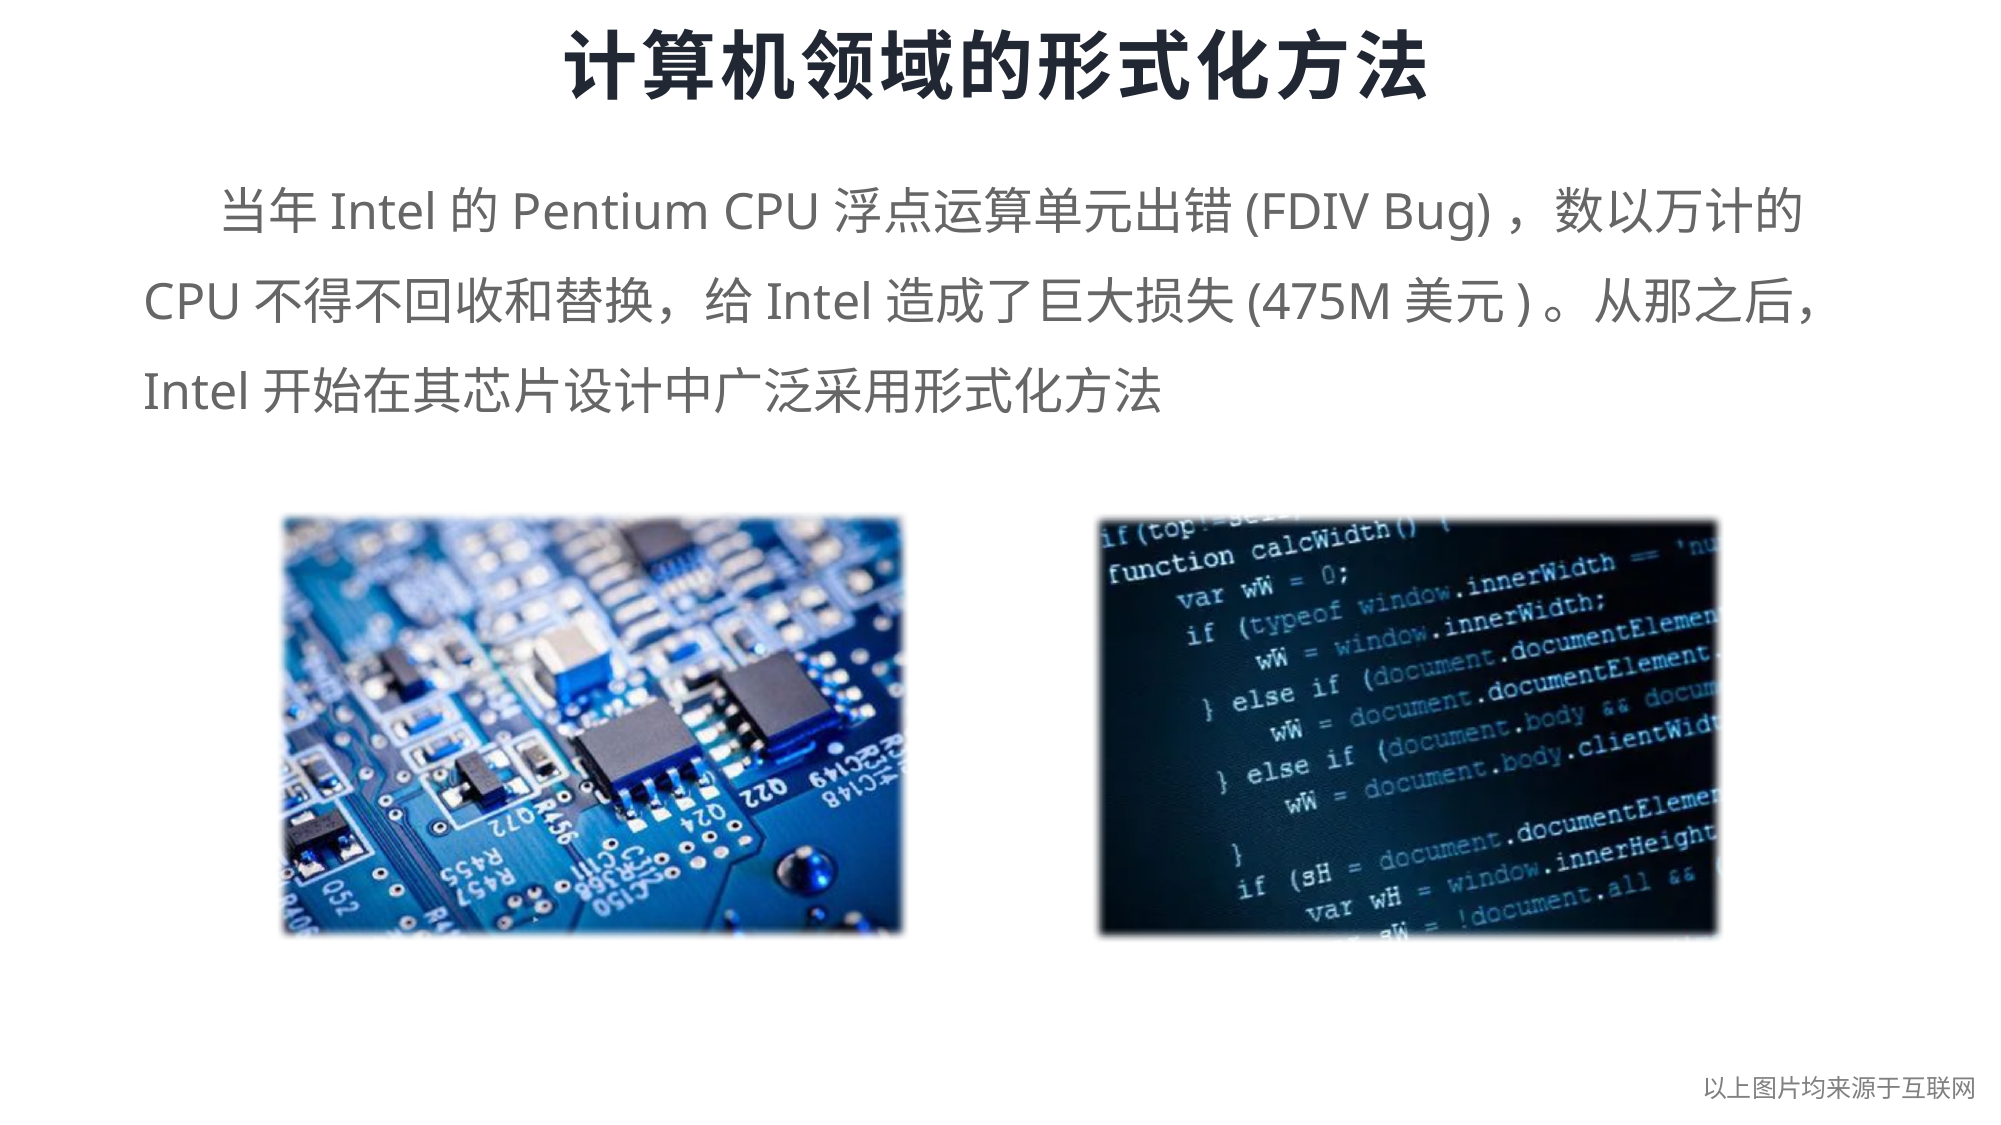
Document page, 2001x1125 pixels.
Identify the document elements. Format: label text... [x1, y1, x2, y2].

picture [276, 510, 909, 942]
title 计算机领域的形式化方法 [40, 14, 1953, 113]
text_box 当年Intel的Pentium CPU浮点运算单元出错(FDIV Bug)，数以万计的CPU不得不回收和替换，给Intel造成了巨大损失(475M美元)。从那之后，Intel开始在其芯片设计中广泛采用形式化方法 [128, 142, 1838, 427]
picture [1091, 512, 1724, 943]
